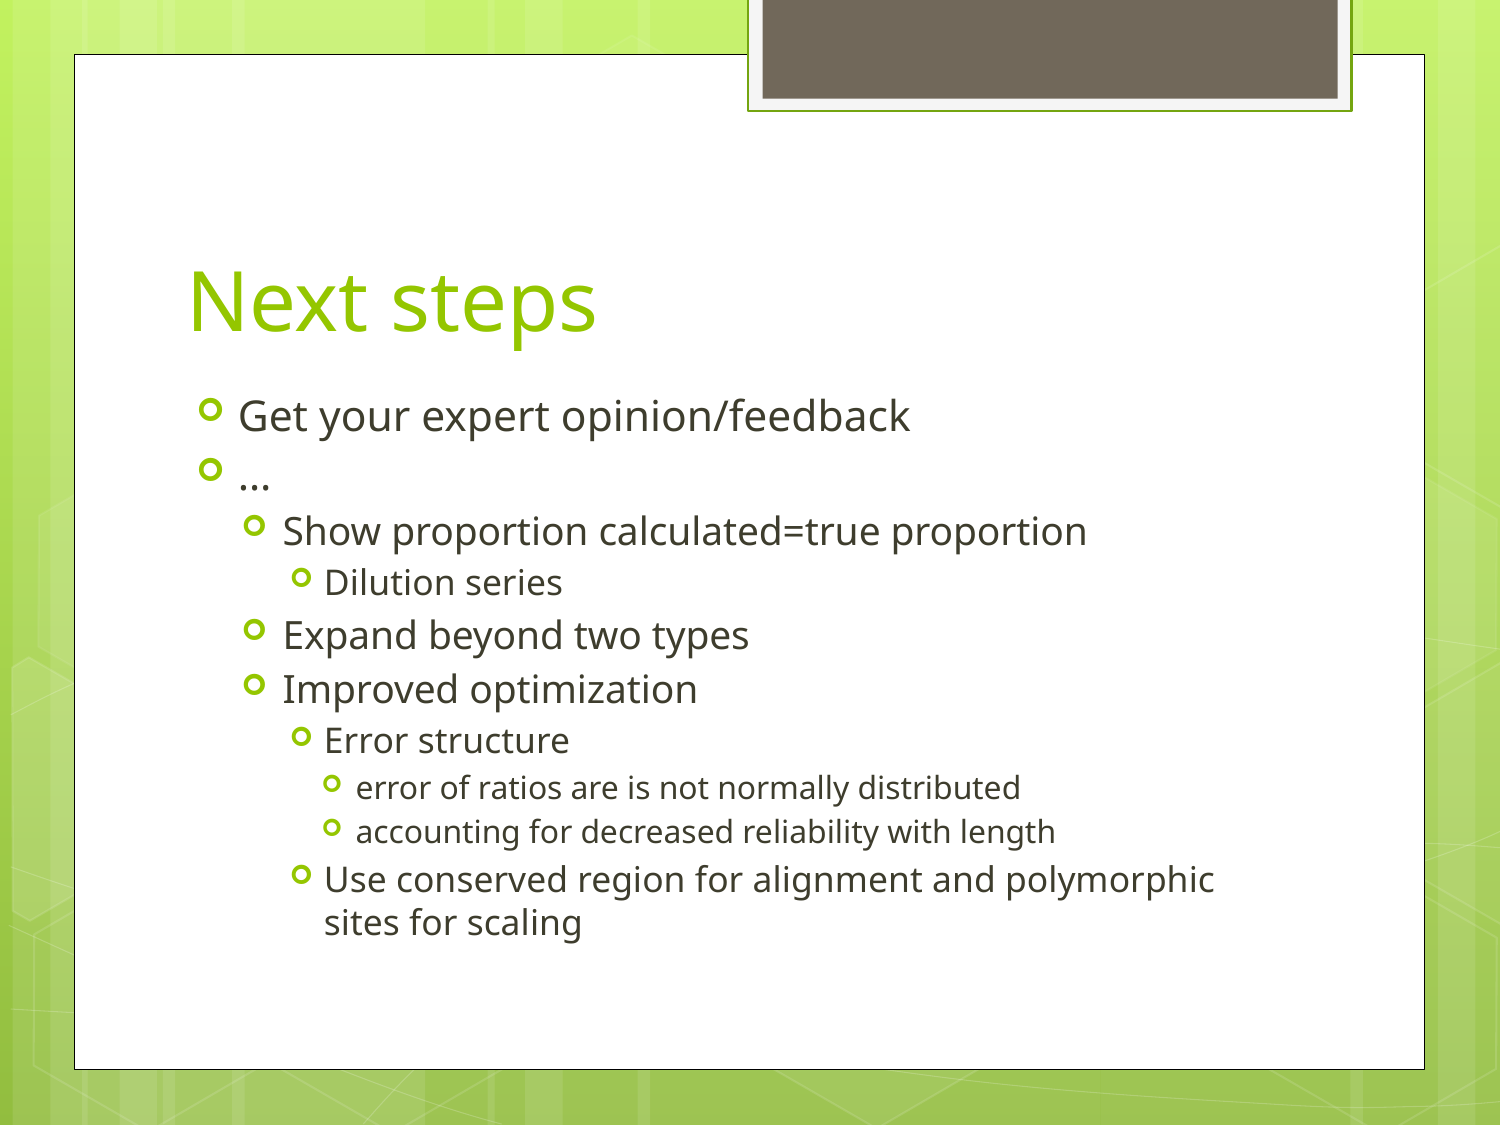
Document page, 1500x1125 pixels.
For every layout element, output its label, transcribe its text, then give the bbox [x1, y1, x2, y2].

list Get your expert opinion/feedback … Show proportion calculated=true proportion Dilution series Expand beyond two types Improved optimization Error structure error of ratios are is not normally distributed accounting for decreased reliability with length Use conserved region for alignment and polymorphic sites for scaling [171, 381, 1283, 957]
title Next steps [171, 168, 1324, 357]
